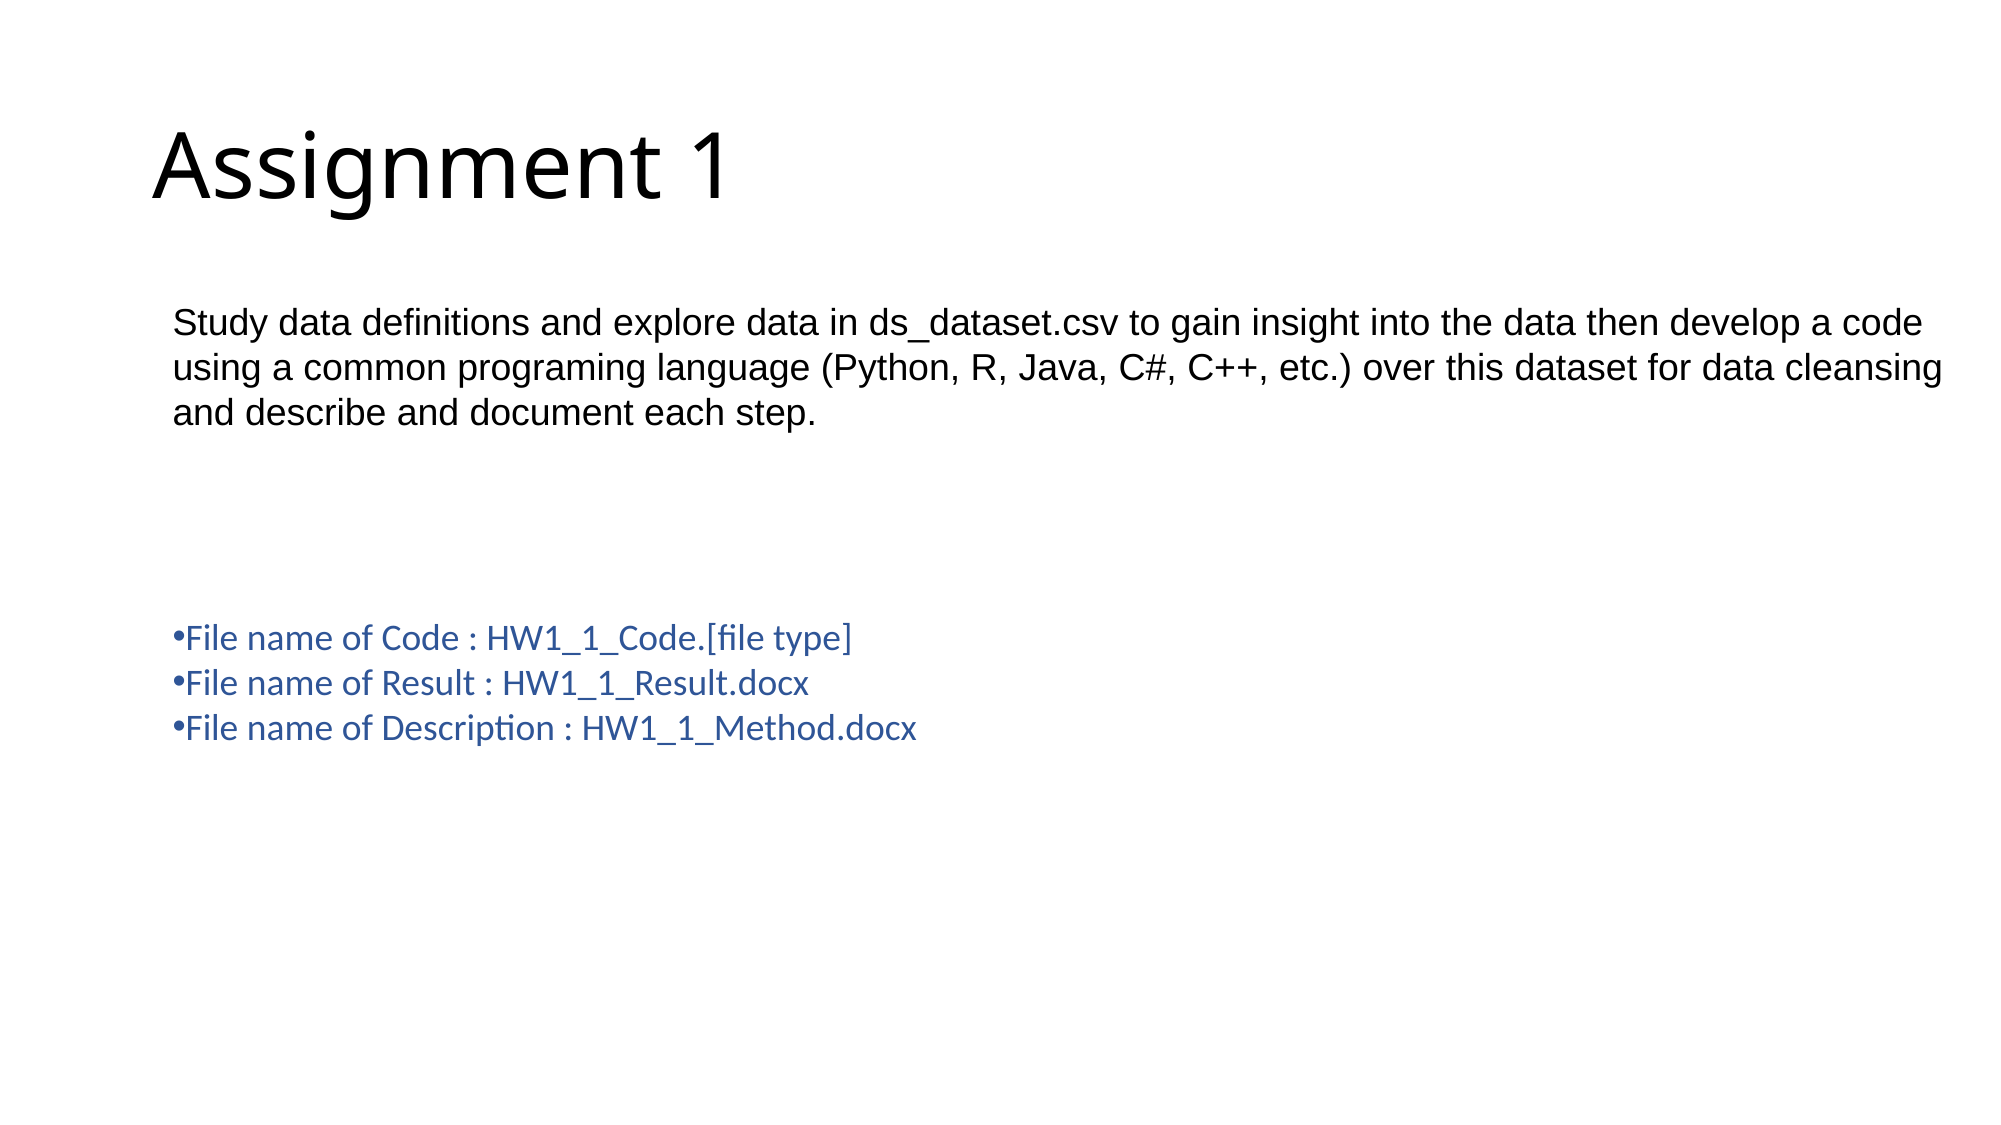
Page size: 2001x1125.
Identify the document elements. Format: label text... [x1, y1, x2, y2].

title Assignment 1 [137, 59, 1863, 278]
text_box Study data definitions and explore data in ds_dataset.csv to gain insight into the data then develop a code using a common programing language (Python, R, Java, C#, C++, etc.) over this dataset for data cleansing and describe and document each step. File name of Code : HW1_1_Code.[file type] File name of Result : HW1_1_Result.docx File name of Description : HW1_1_Method.docx [157, 290, 1971, 801]
